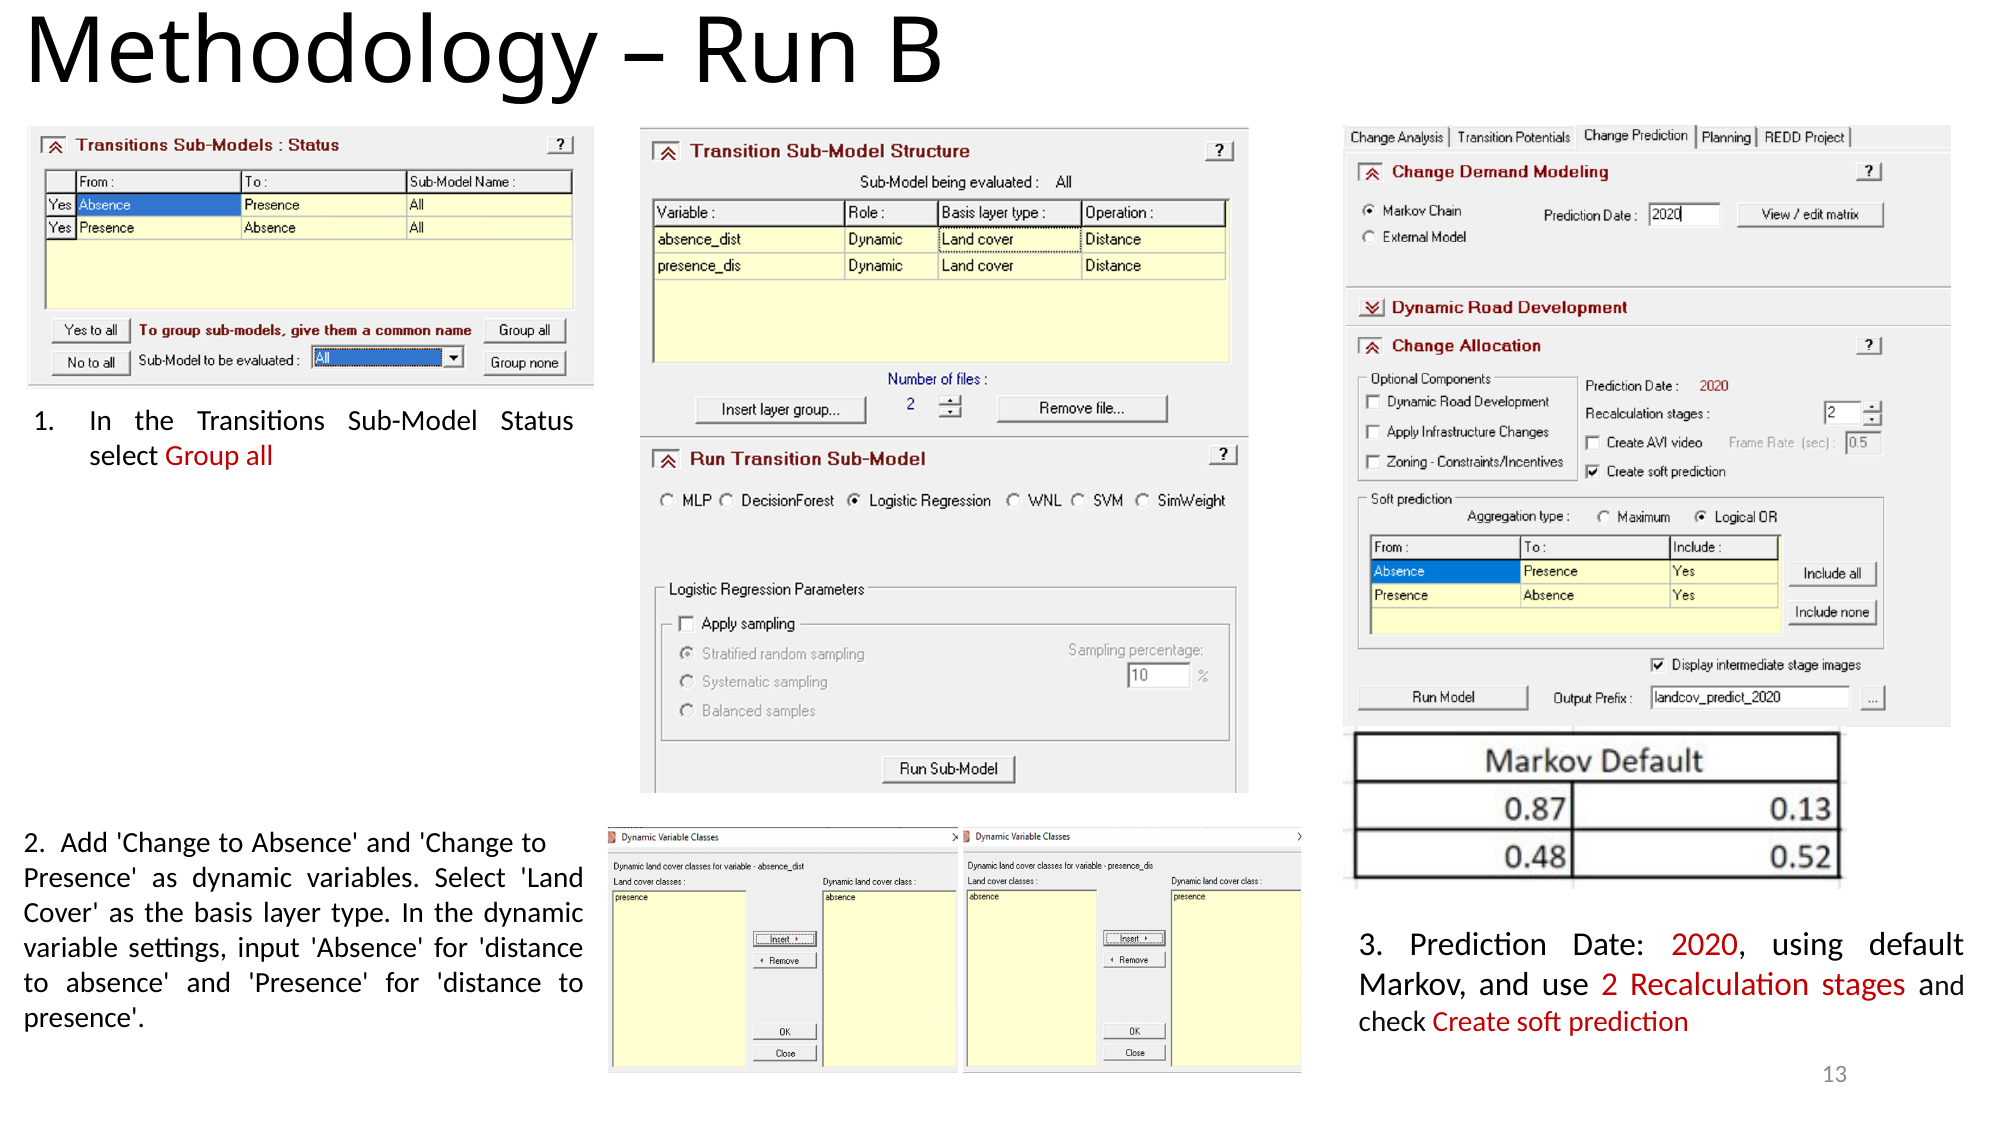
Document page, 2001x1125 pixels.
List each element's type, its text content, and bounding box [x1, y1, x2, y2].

text_box 3. Prediction Date: 2020, using default Markov, and use 2 Recalculation stages and check Create soft prediction [1343, 915, 1980, 1045]
picture [27, 126, 594, 389]
text_box In the Transitions Sub-Model Status select Group all [18, 393, 590, 479]
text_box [1342, 125, 1951, 889]
picture [640, 126, 1249, 793]
text_box 2. Add 'Change to Absence' and 'Change to Presence' as dynamic variables. Select 'Land Cover' as the basis layer type. In the dynamic variable settings, input 'Absence' for 'distance to absence' and 'Presence' for 'distance to presence'. [8, 815, 599, 1041]
title Methodology – Run B [8, 0, 1734, 125]
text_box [607, 827, 1302, 1073]
slide_number 13 [1412, 1042, 1863, 1103]
